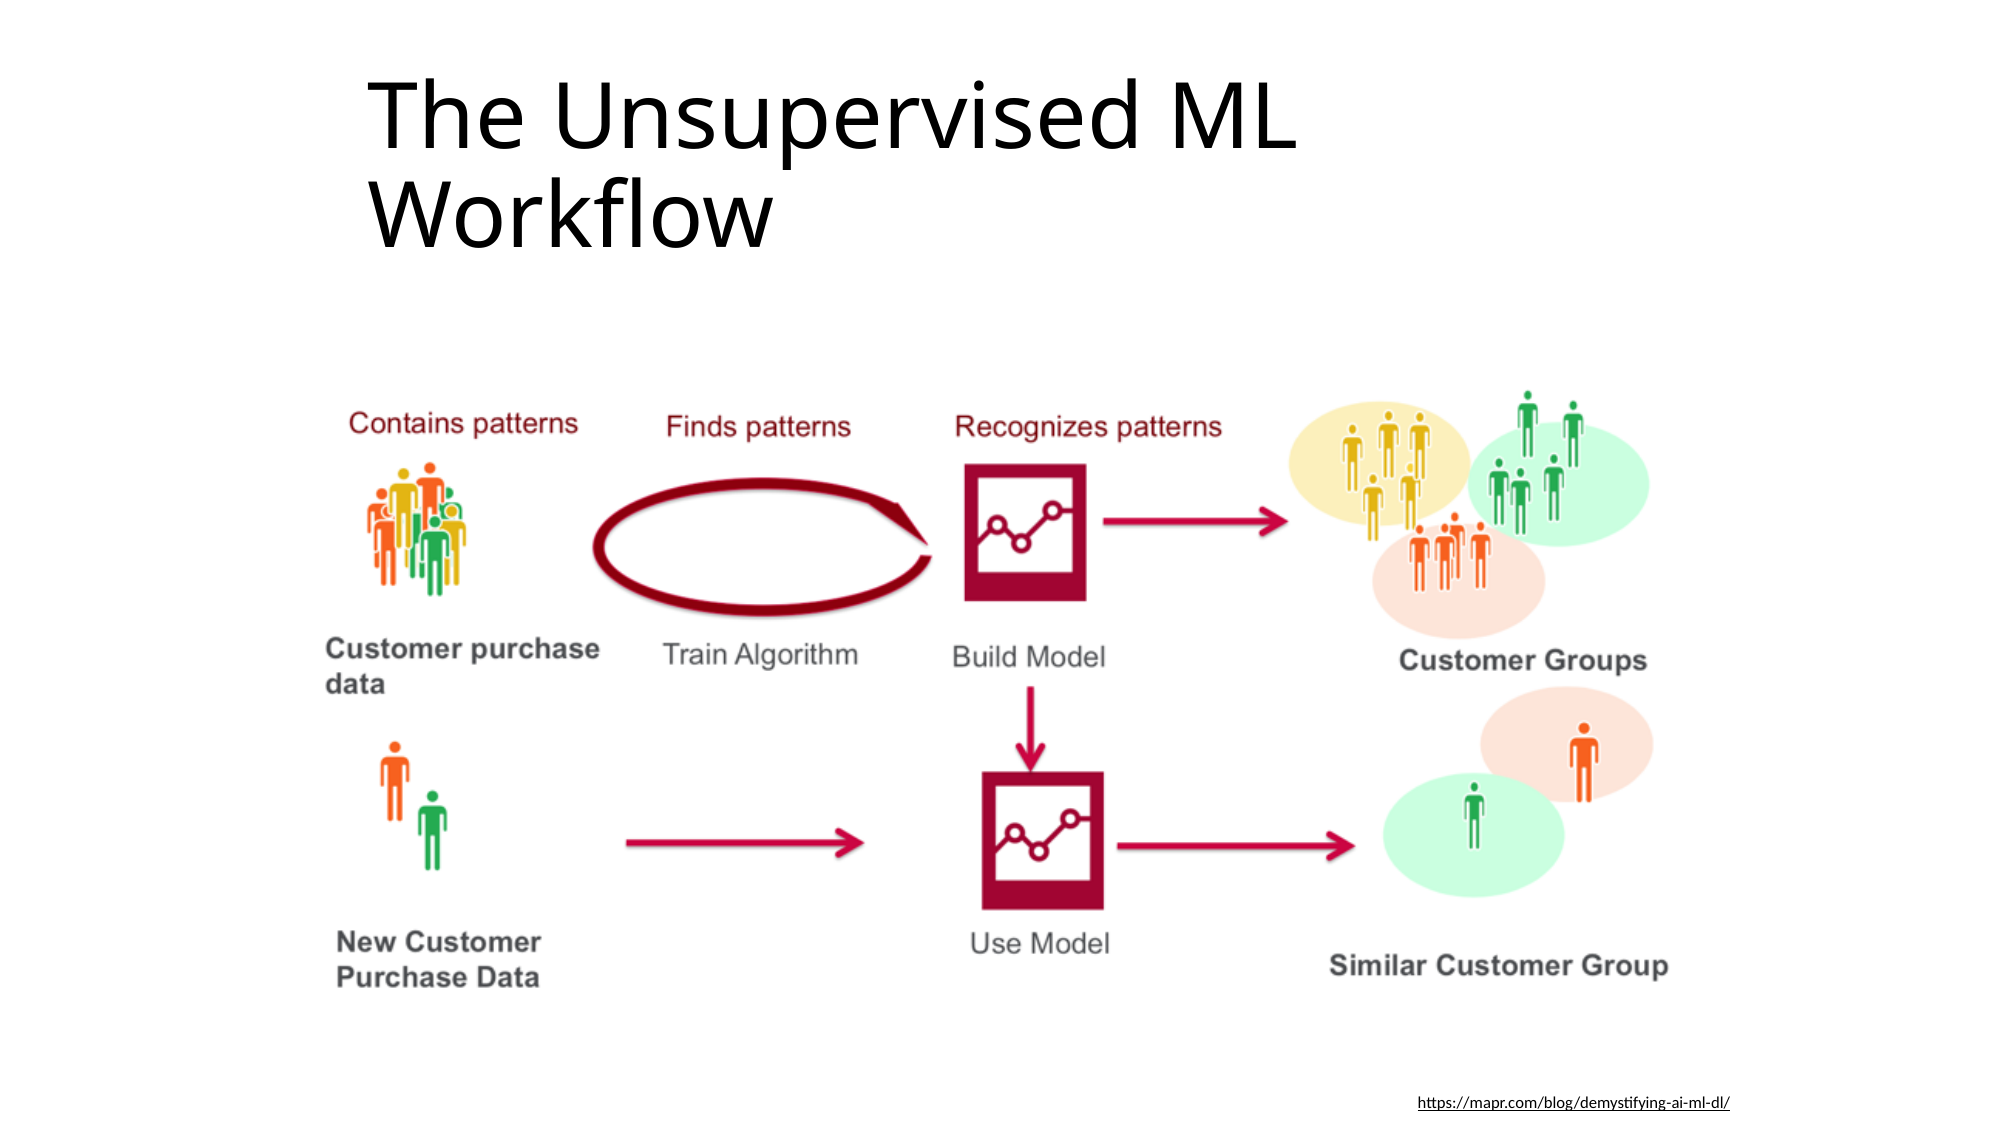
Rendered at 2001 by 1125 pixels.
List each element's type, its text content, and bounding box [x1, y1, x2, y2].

picture [286, 385, 1677, 991]
text_box The Unsupervised ML Workflow [353, 59, 1647, 278]
text_box https://mapr.com/blog/demystifying-ai-ml-dl/ [1402, 1084, 1750, 1120]
